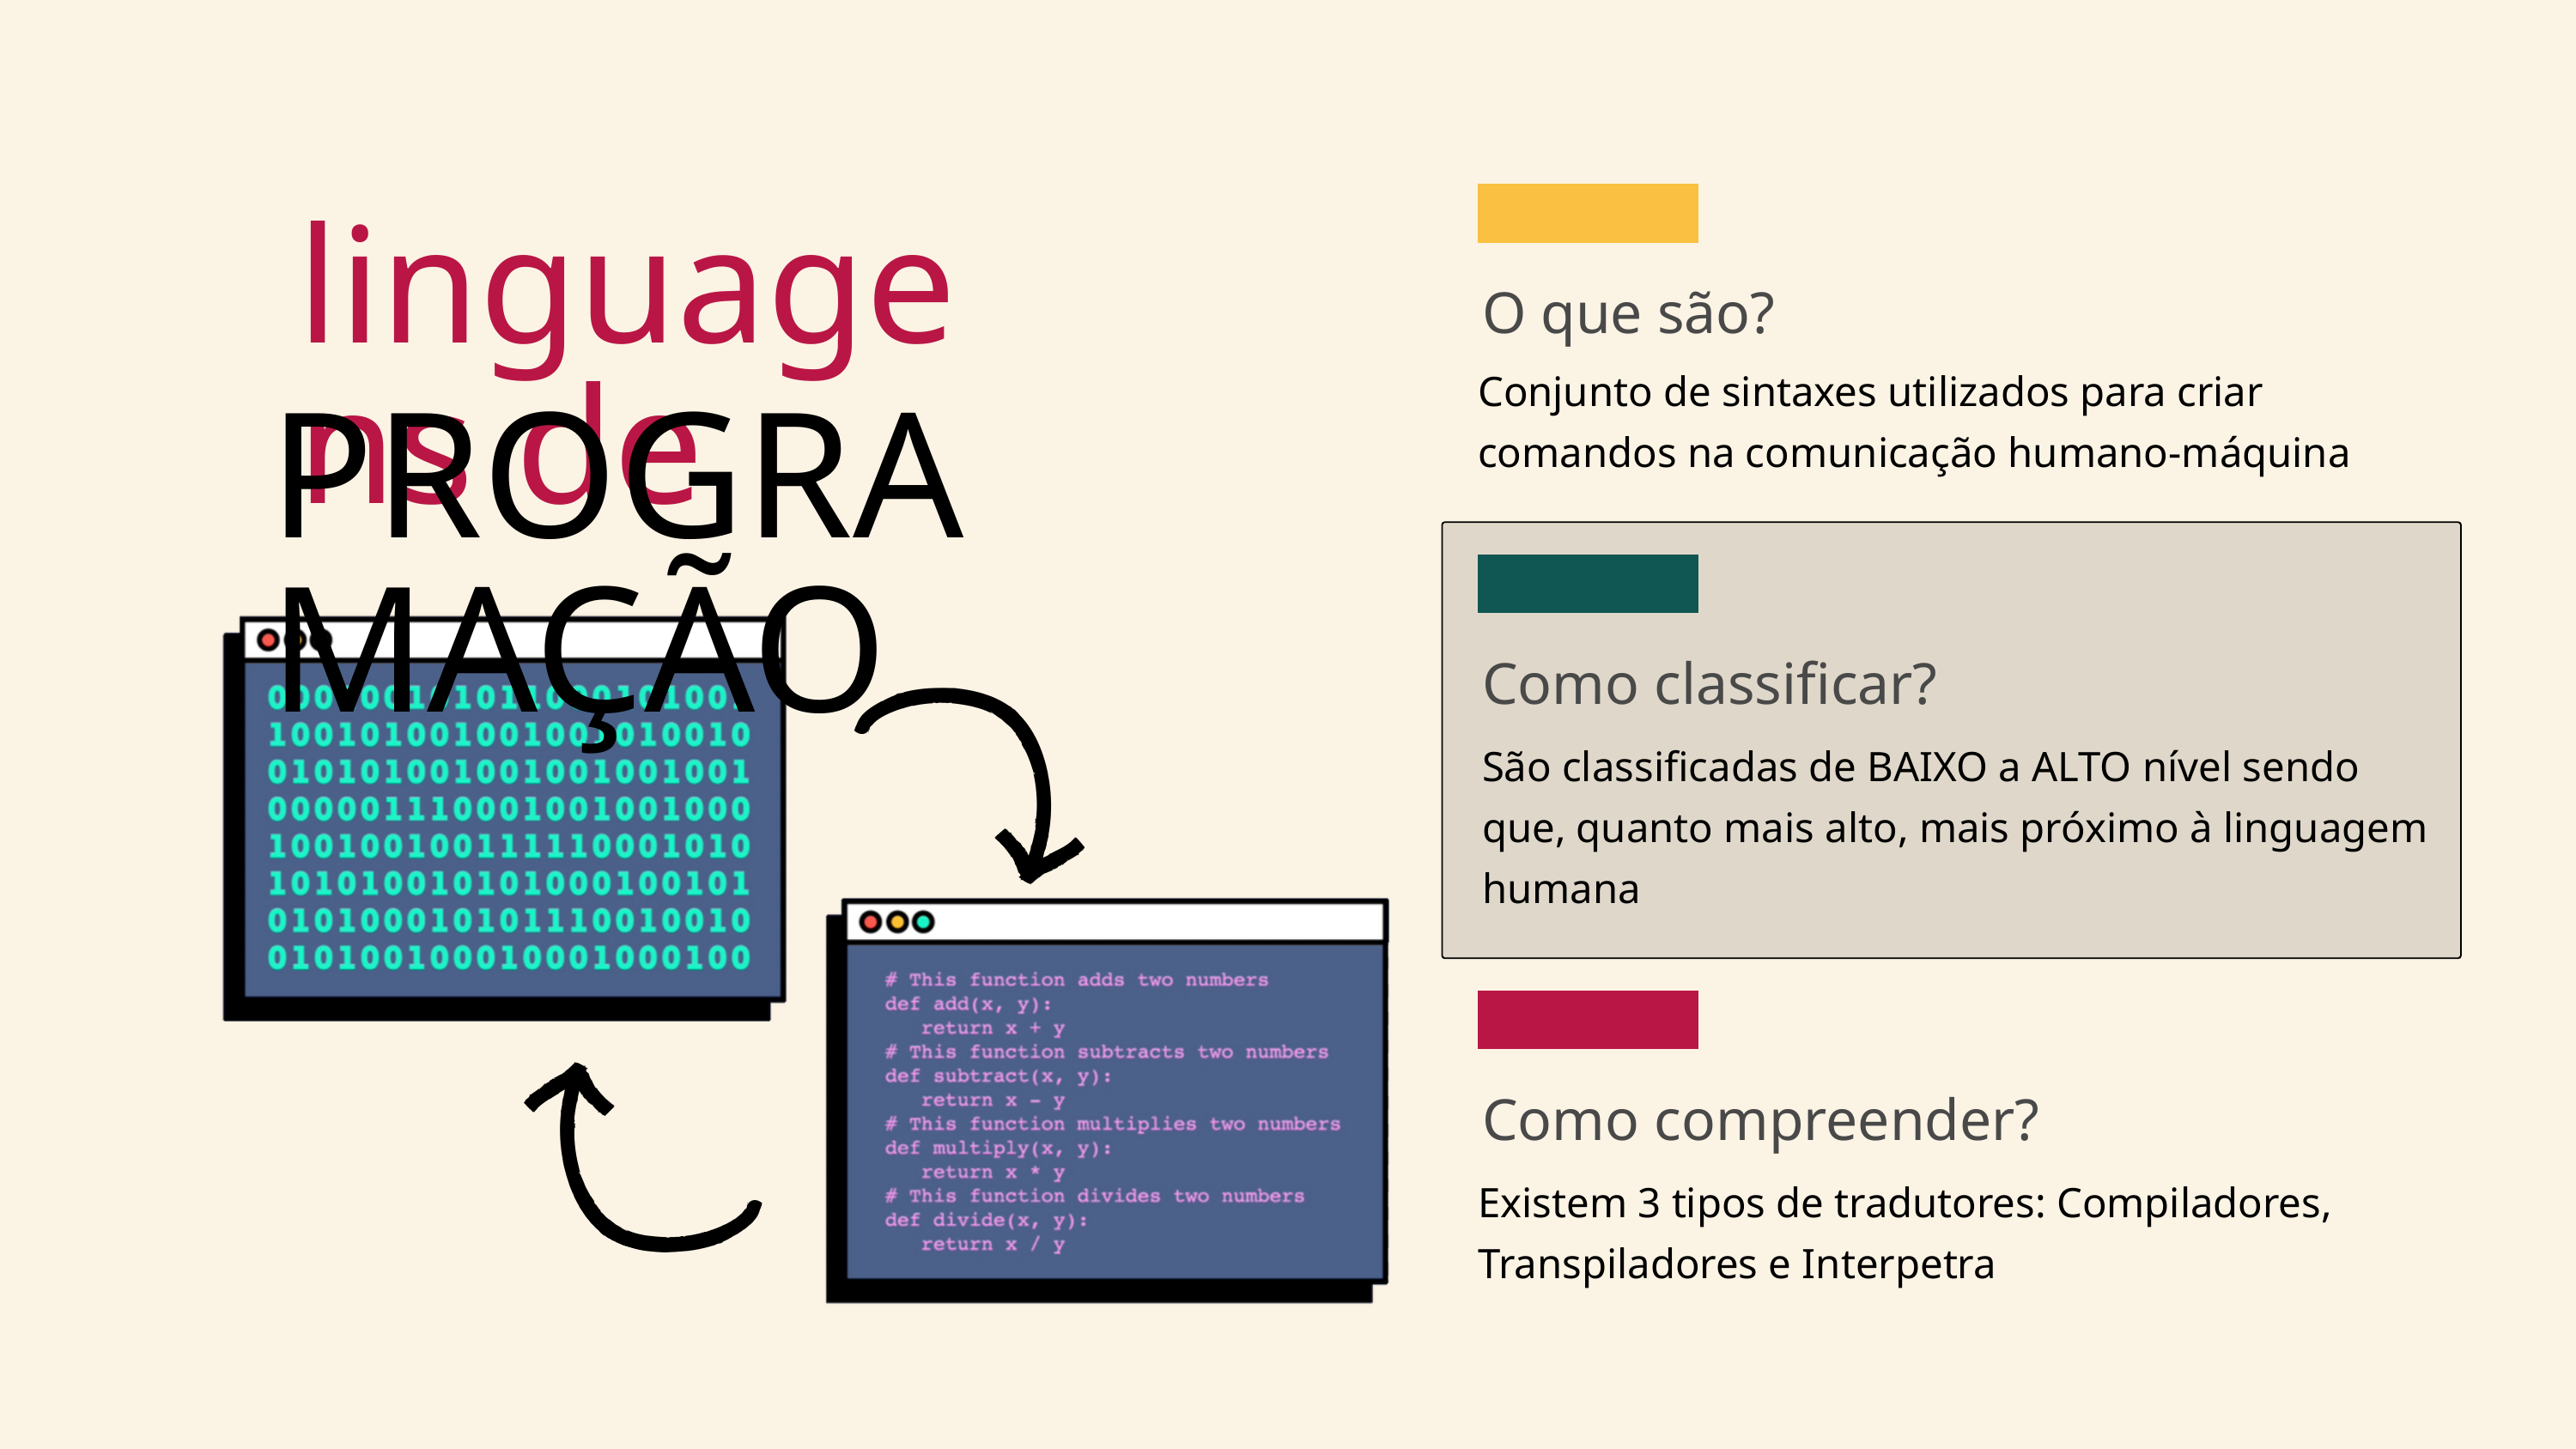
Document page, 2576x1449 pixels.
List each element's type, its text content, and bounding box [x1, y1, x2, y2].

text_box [1478, 554, 1698, 614]
text_box O que são? [1482, 260, 2025, 346]
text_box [1478, 184, 1698, 244]
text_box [1478, 990, 1698, 1050]
text_box Como compreender? [1482, 1066, 2147, 1152]
text_box linguagens de [297, 214, 1022, 398]
text_box PROGRAMAÇÃO [269, 398, 1077, 598]
picture [207, 600, 1401, 1319]
text_box Existem 3 tipos de tradutores: Compiladores, Transpiladores e Interpetra [1478, 1164, 2432, 1287]
text_box Conjunto de sintaxes utilizados para criar comandos na comunicação humano-máquina [1478, 353, 2432, 476]
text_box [1441, 521, 2463, 960]
